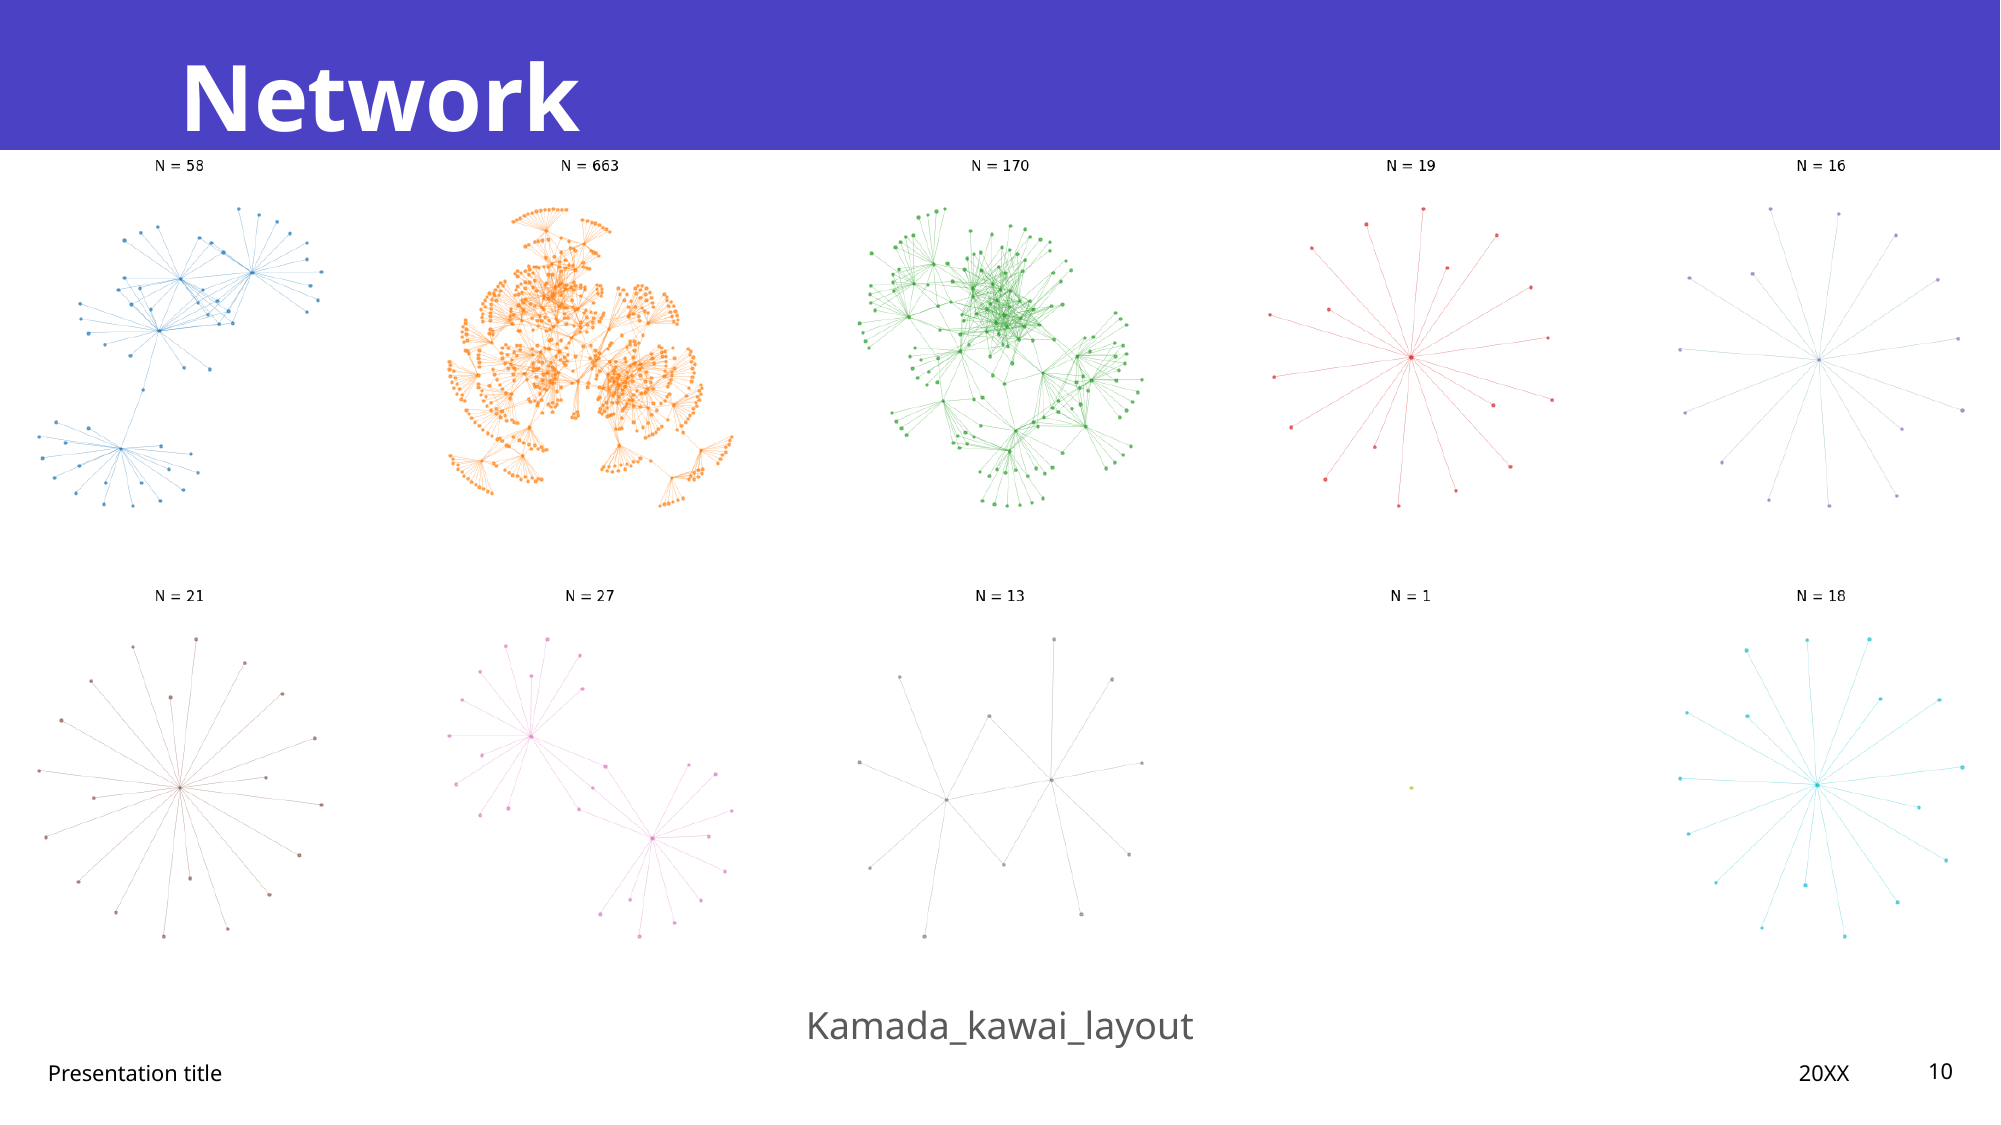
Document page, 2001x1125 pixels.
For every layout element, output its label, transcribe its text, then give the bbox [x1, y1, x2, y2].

title Network [164, 31, 1710, 150]
text_box Kamada_kawai_layout [768, 994, 1232, 1054]
slide_number 10 [1864, 1042, 1968, 1103]
picture [0, 150, 2000, 975]
slide_number 20XX [1150, 1042, 1864, 1103]
footer Presentation title [33, 1042, 827, 1103]
